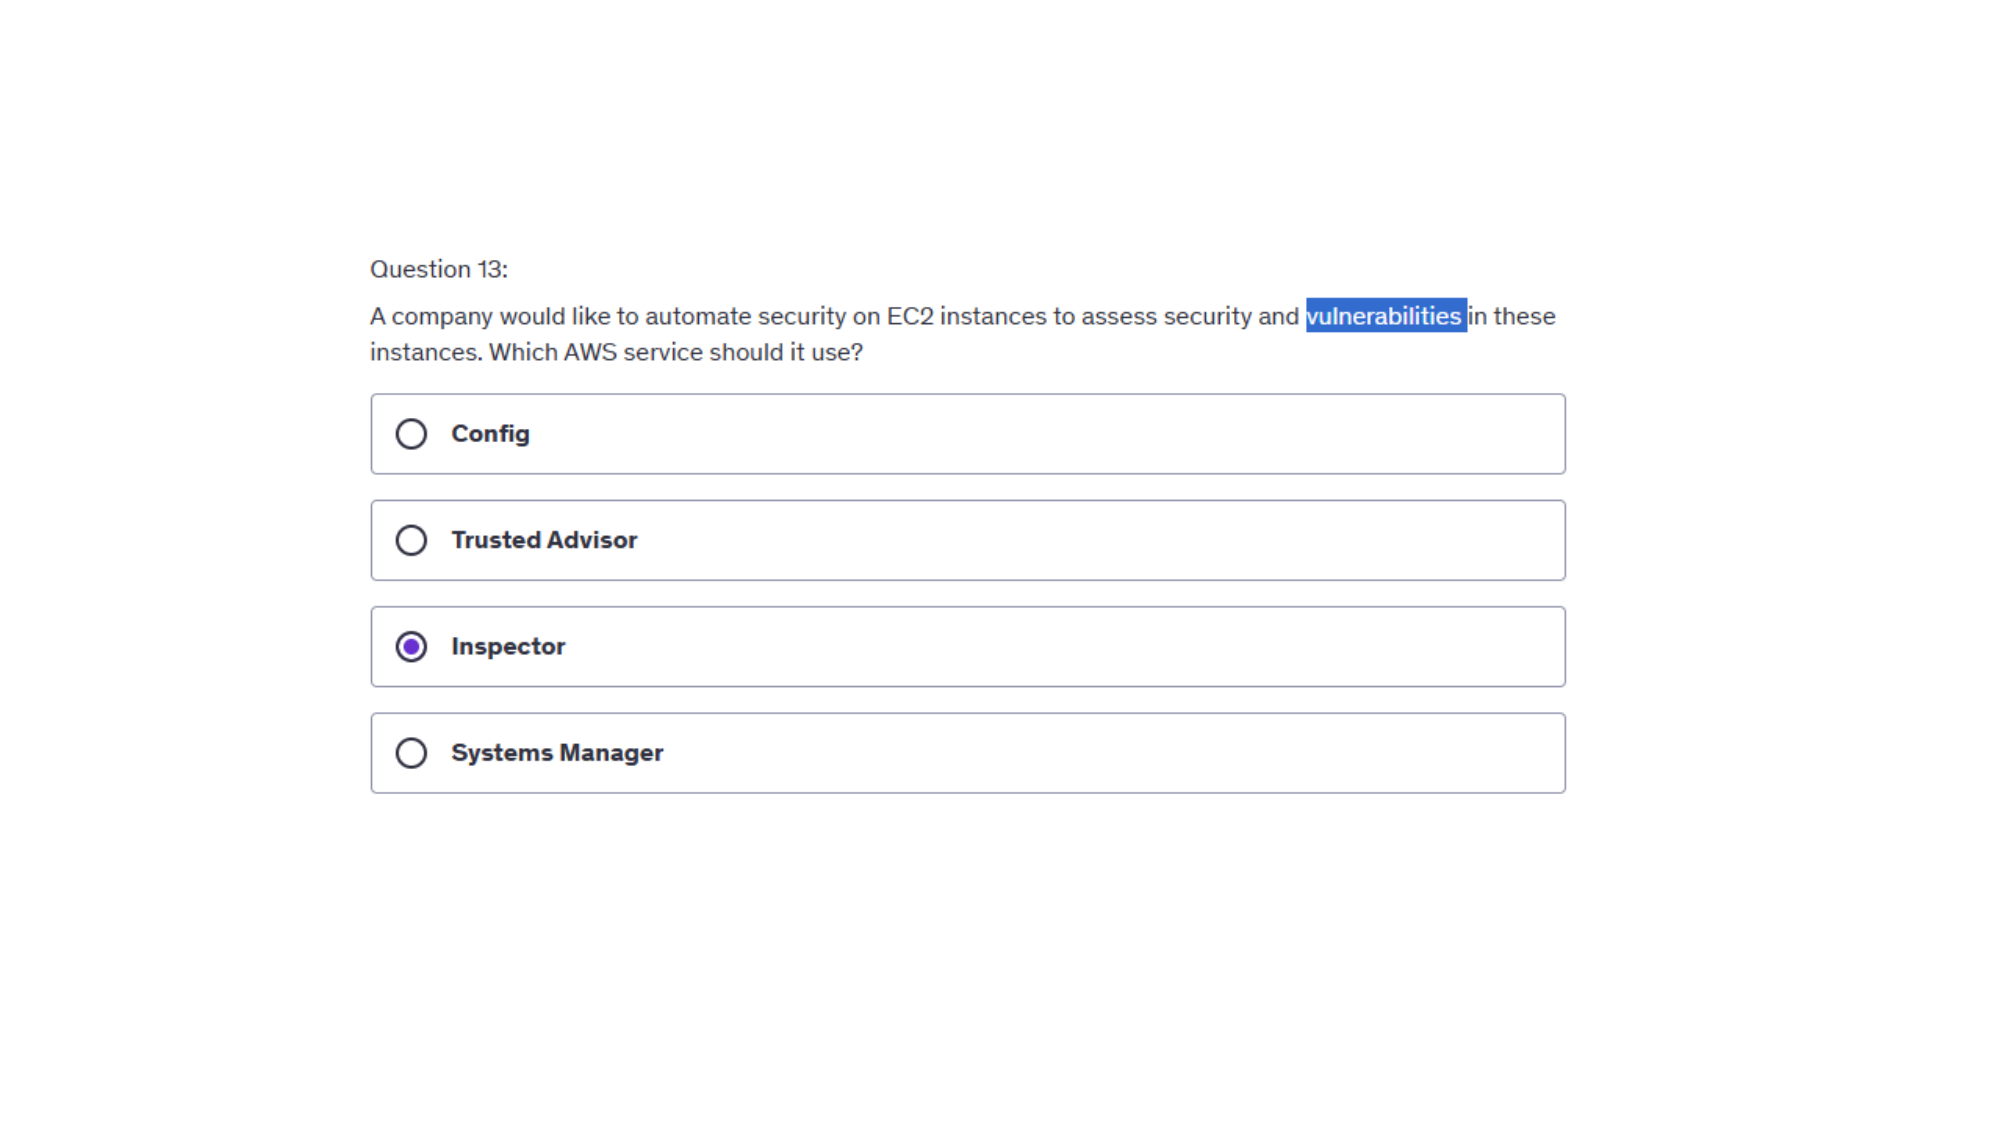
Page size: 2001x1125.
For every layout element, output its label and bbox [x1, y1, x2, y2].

picture [274, 198, 1726, 927]
